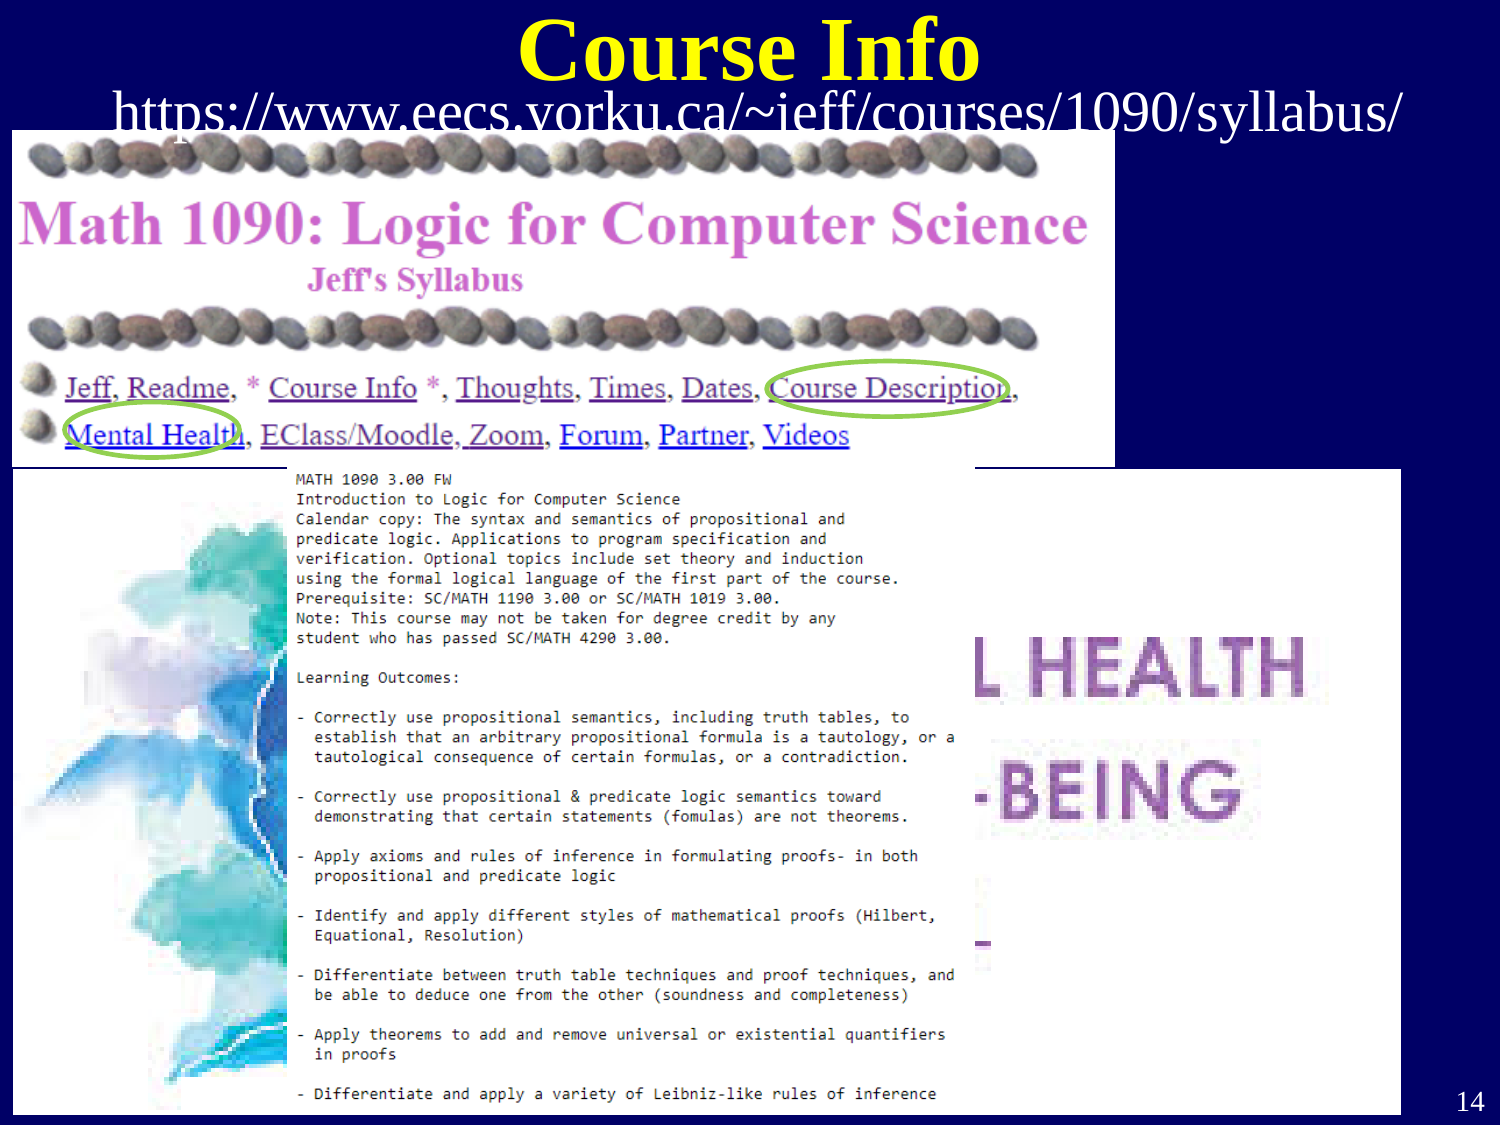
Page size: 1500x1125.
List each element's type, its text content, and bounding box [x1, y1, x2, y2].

text_box https://www.eecs.yorku.ca/~jeff/courses/1090/syllabus/ [97, 65, 1420, 151]
picture [12, 130, 1401, 1115]
title Course Info [112, 0, 1388, 65]
